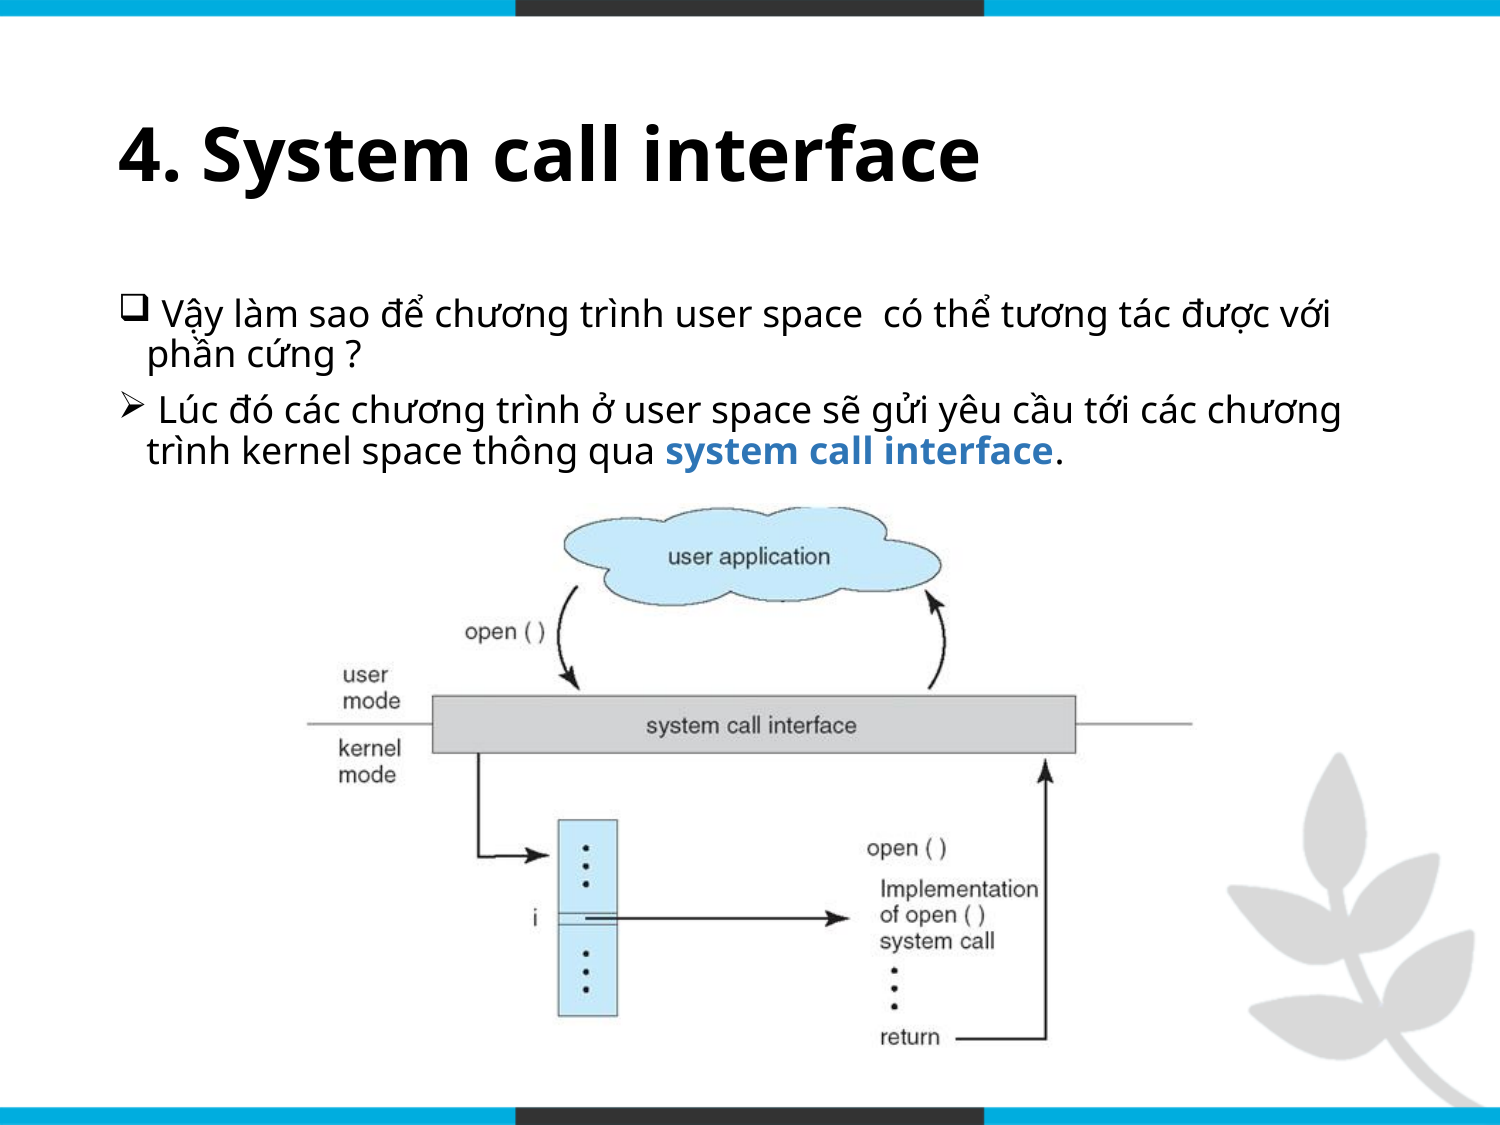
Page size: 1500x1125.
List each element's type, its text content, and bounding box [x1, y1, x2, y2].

picture [0, 0, 1500, 1125]
title 4. System call interface [103, 48, 1397, 266]
list Vậy làm sao để chương trình user space có thể tương tác được với phần cứng ? Lúc đó các chương trình ở user space sẽ gửi yêu cầu tới các chương trình kernel space thông qua system call interface. [103, 287, 1397, 1002]
